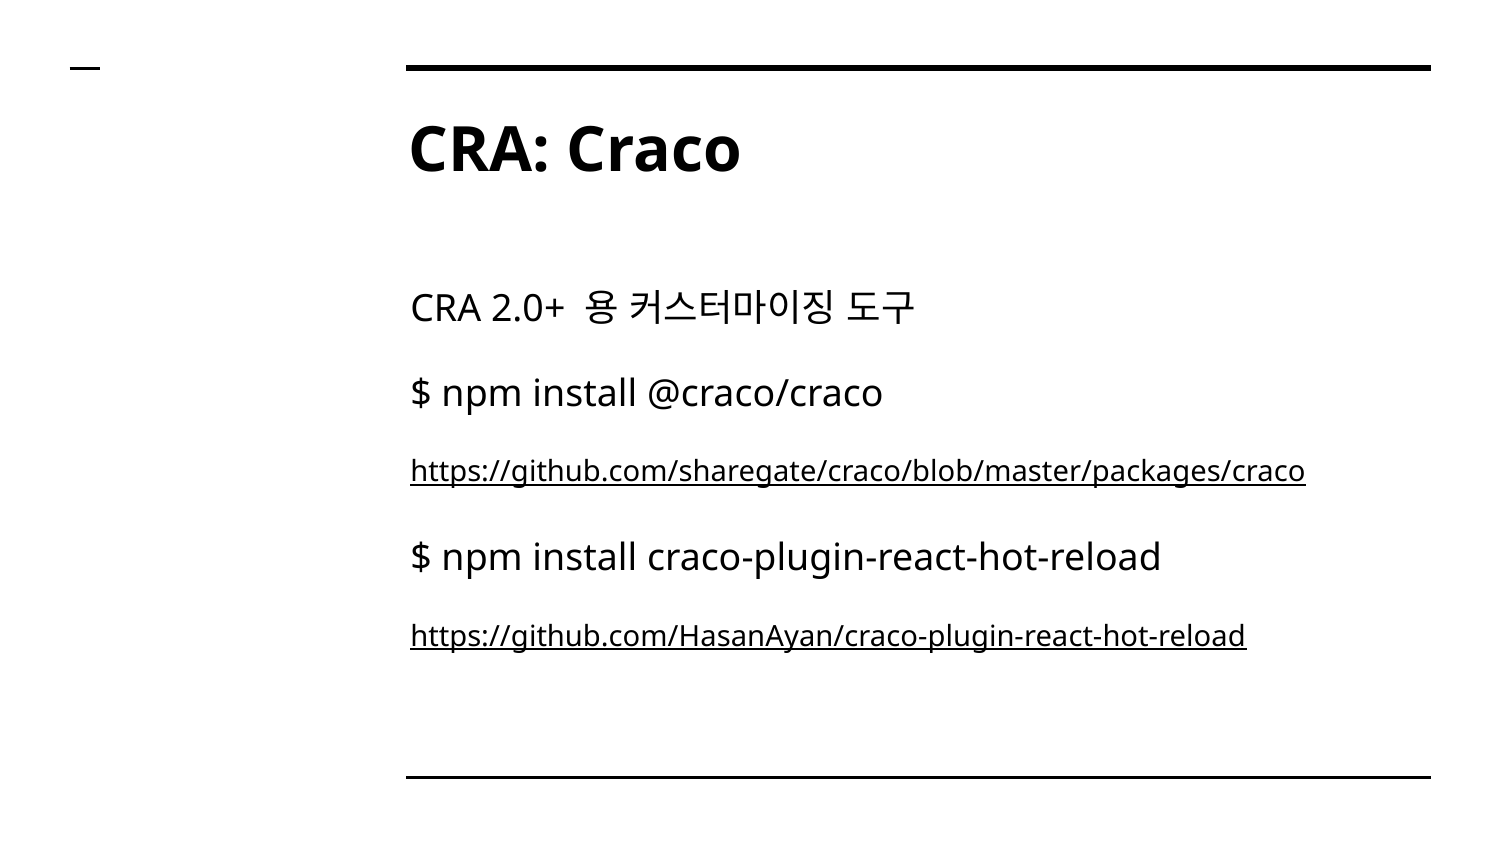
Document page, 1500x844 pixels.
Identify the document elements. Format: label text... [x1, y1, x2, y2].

list CRA 2.0+ 용 커스터마이징 도구 $ npm install @craco/craco https://github.com/sharegate/craco/blob/master/packages/craco $ npm install craco-plugin-react-hot-reload https://github.com/HasanAyan/craco-plugin-react-hot-reload [395, 261, 1433, 755]
title CRA: Craco [393, 94, 1431, 199]
